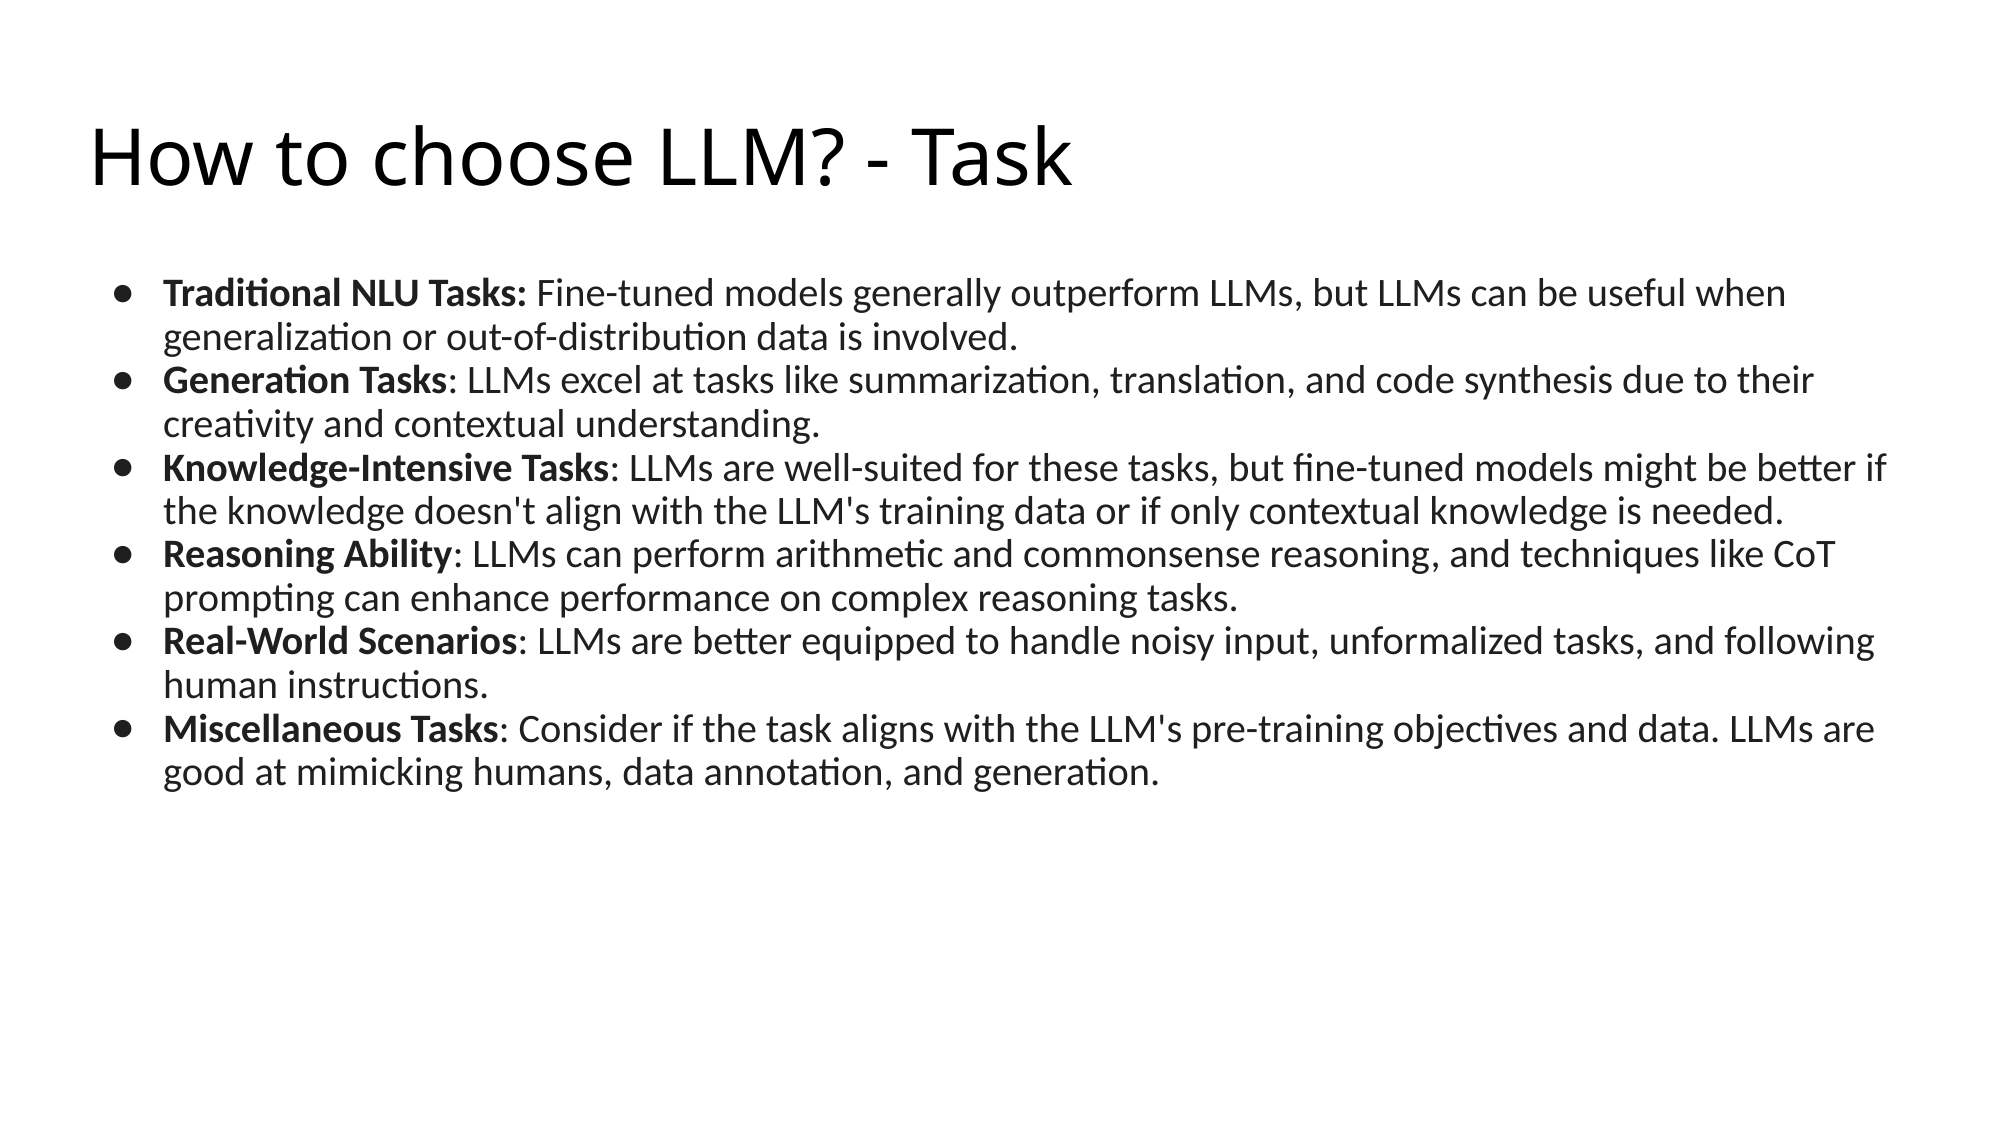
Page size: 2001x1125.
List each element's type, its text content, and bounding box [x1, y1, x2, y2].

title How to choose LLM? - Task [68, 97, 1932, 223]
list Traditional NLU Tasks: Fine-tuned models generally outperform LLMs, but LLMs can be useful when generalization or out-of-distribution data is involved. Generation Tasks: LLMs excel at tasks like summarization, translation, and code synthesis due to their creativity and contextual understanding. Knowledge-Intensive Tasks: LLMs are well-suited for these tasks, but fine-tuned models might be better if the knowledge doesn't align with the LLM's training data or if only contextual knowledge is needed. Reasoning Ability: LLMs can perform arithmetic and commonsense reasoning, and techniques like CoT prompting can enhance performance on complex reasoning tasks. Real-World Scenarios: LLMs are better equipped to handle noisy input, unformalized tasks, and following human instructions. Miscellaneous Tasks: Consider if the task aligns with the LLM's pre-training objectives and data. LLMs are good at mimicking humans, data annotation, and generation. [68, 252, 1932, 1000]
